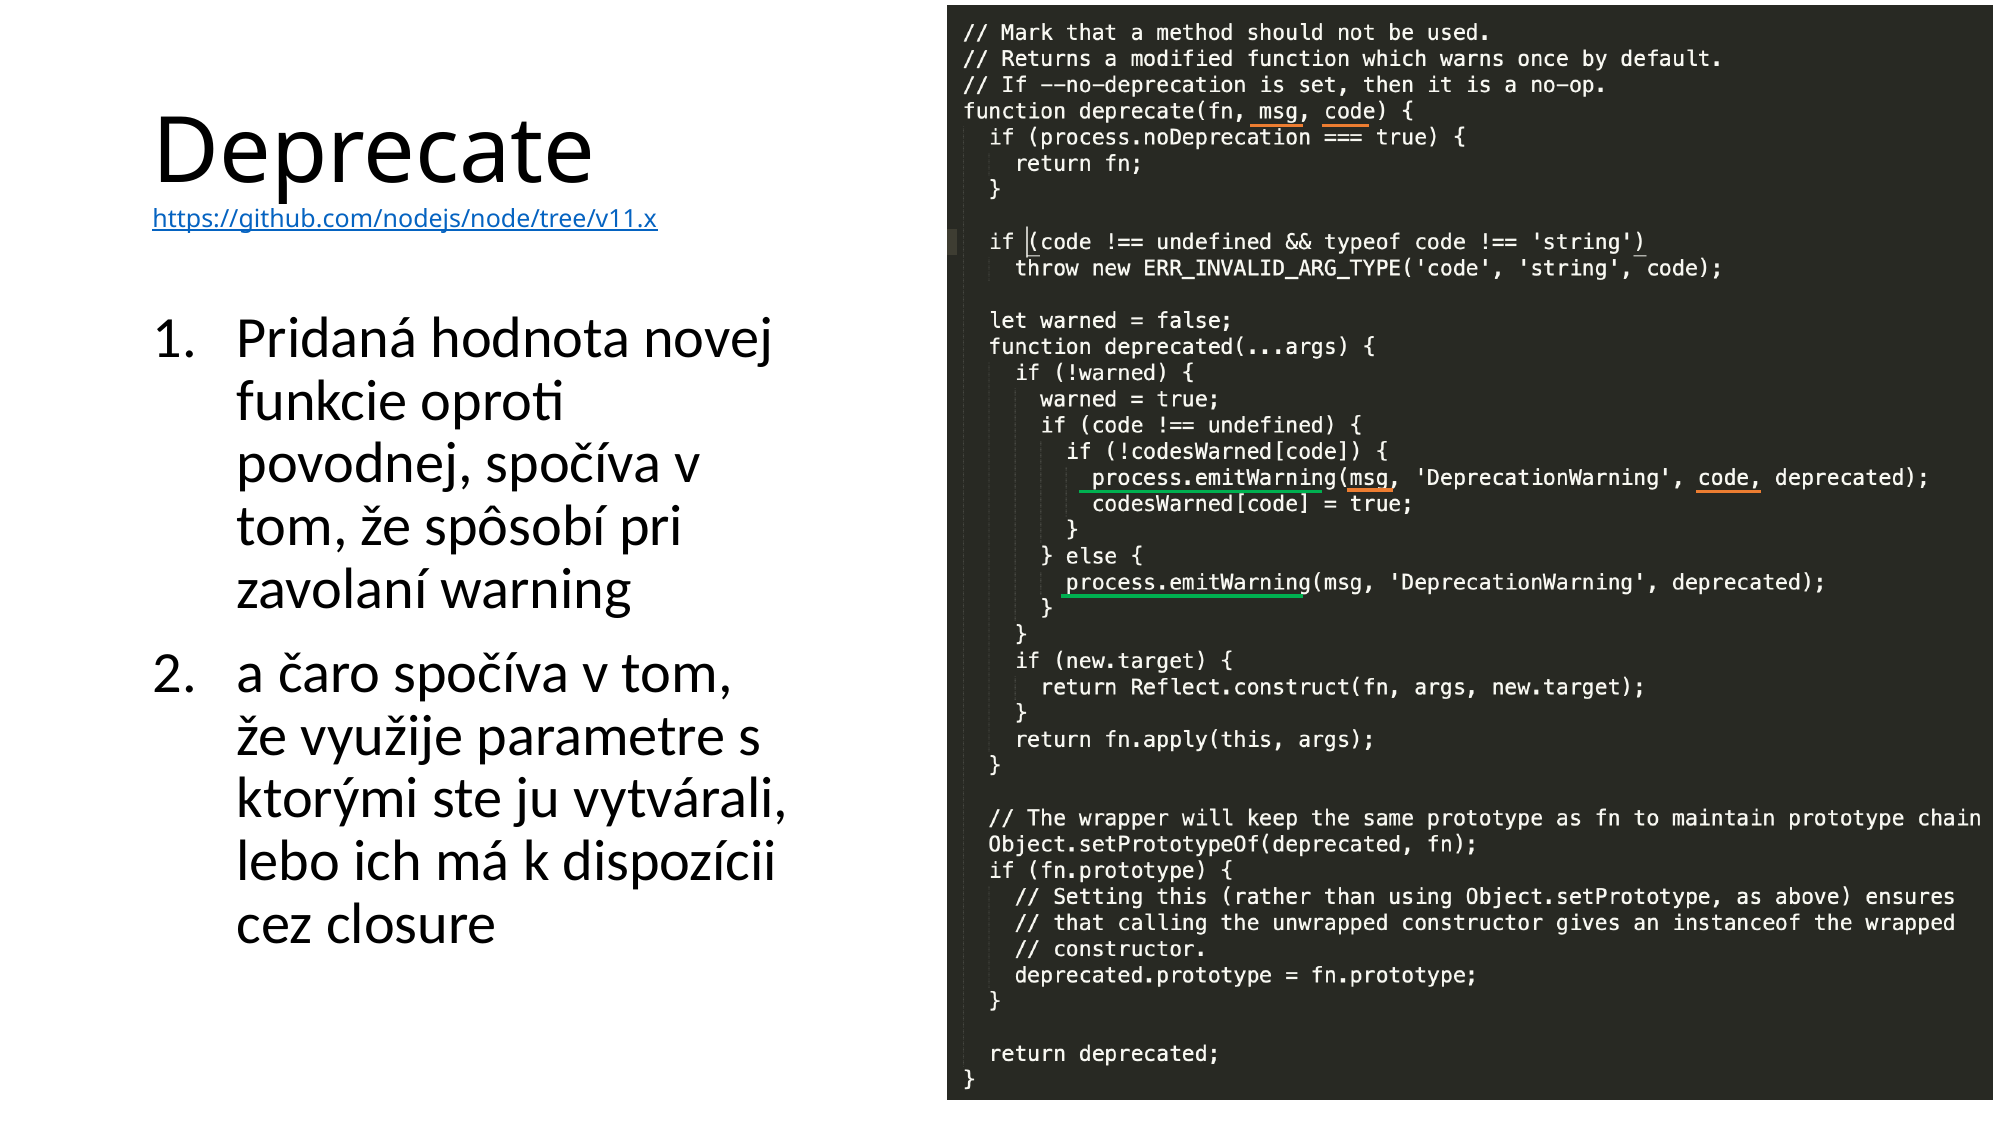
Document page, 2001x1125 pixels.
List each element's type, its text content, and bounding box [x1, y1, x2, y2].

picture [947, 5, 1993, 1100]
title Deprecate https://github.com/nodejs/node/tree/v11.x [137, 59, 947, 278]
list Pridaná hodnota novej funkcie oproti povodnej, spočíva v tom, že spôsobí pri zavolaní warning a čaro spočíva v tom, že využije parametre s ktorými ste ju vytvárali, lebo ich má k dispozícii cez closure [137, 299, 806, 1014]
